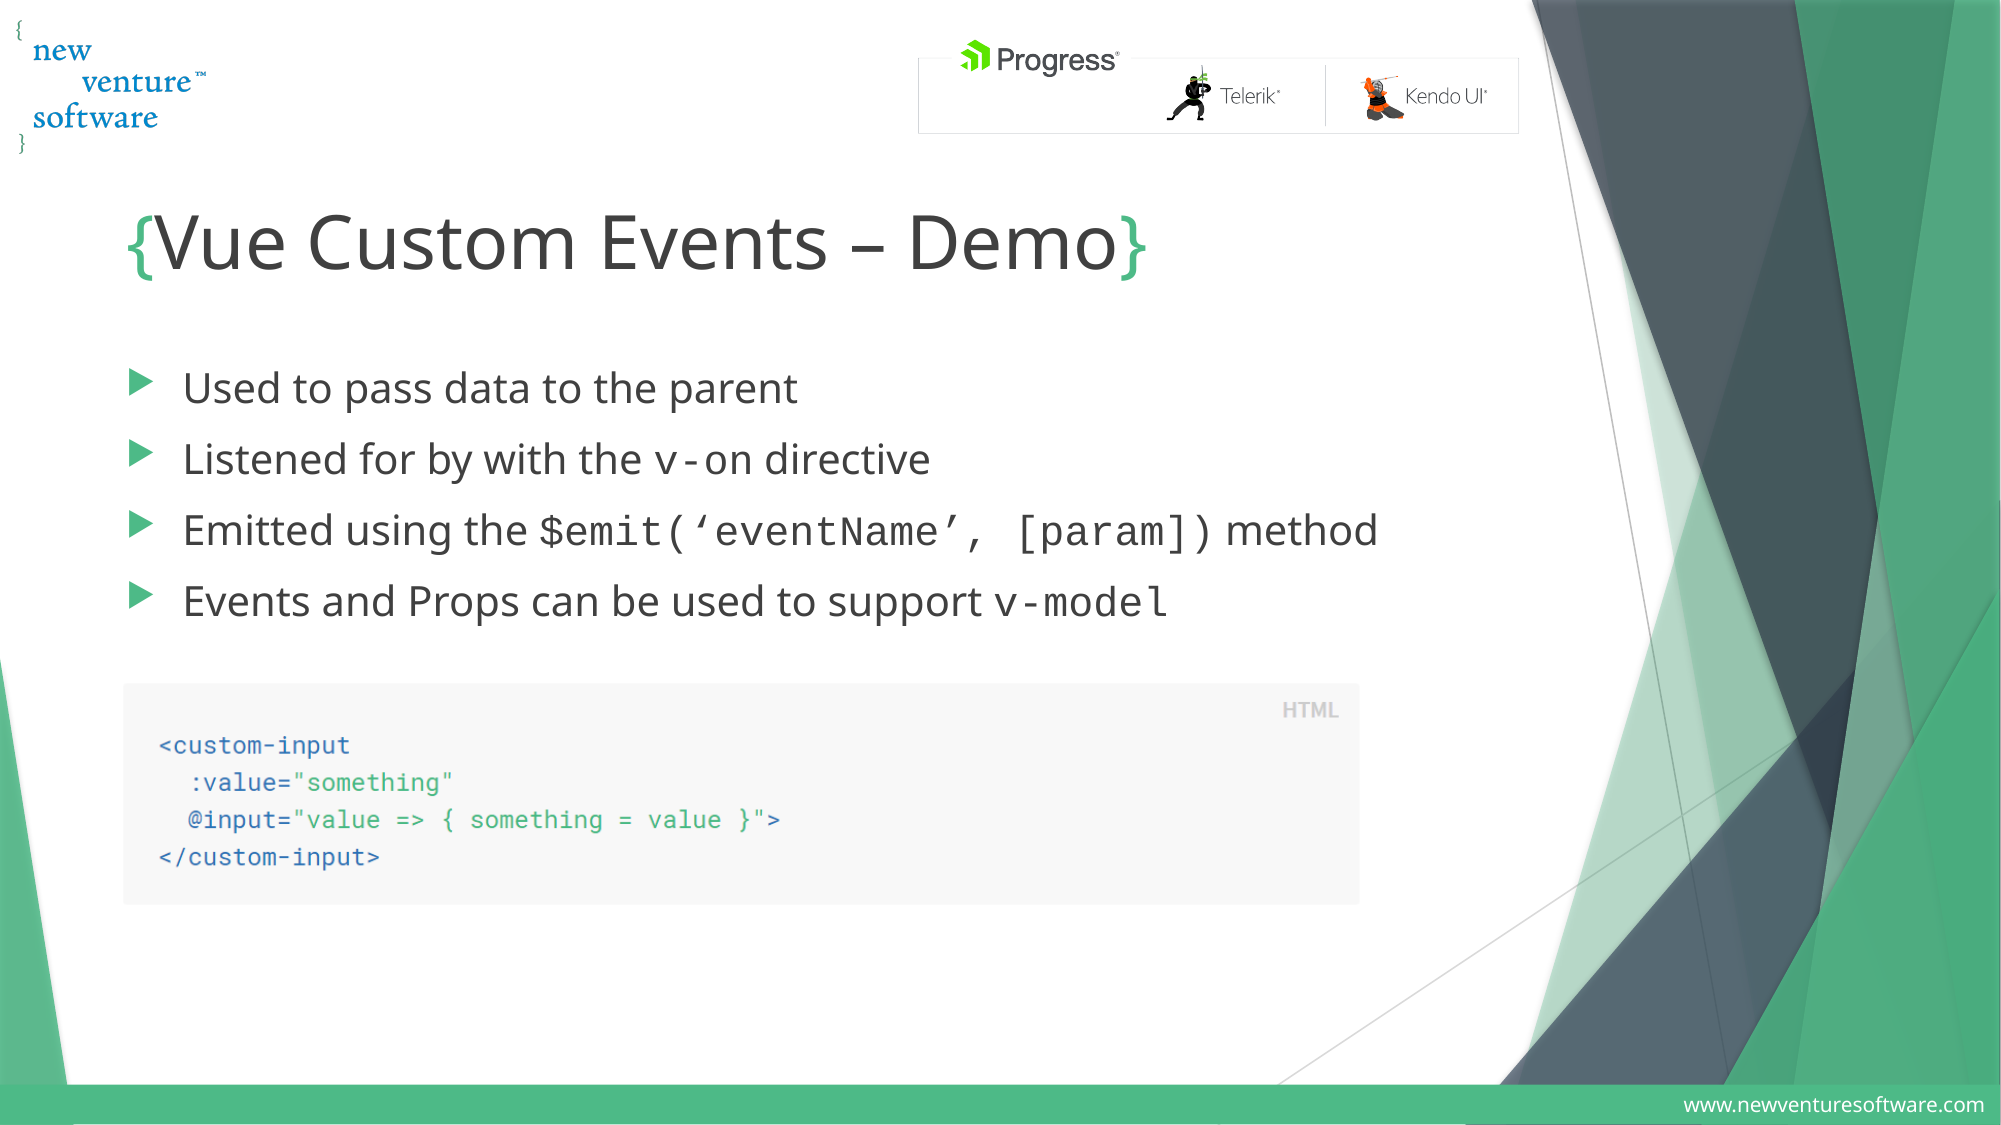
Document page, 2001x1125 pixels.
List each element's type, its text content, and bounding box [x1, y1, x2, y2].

picture [110, 672, 1377, 916]
picture [915, 39, 1522, 134]
picture [16, 20, 206, 154]
title {Vue Custom Events – Demo} [111, 187, 1522, 317]
list Used to pass data to the parent Listened for by with the v-on directive Emitted using the $emit(‘eventName’, [param]) method Events and Props can be used to support v-model [111, 354, 1522, 992]
